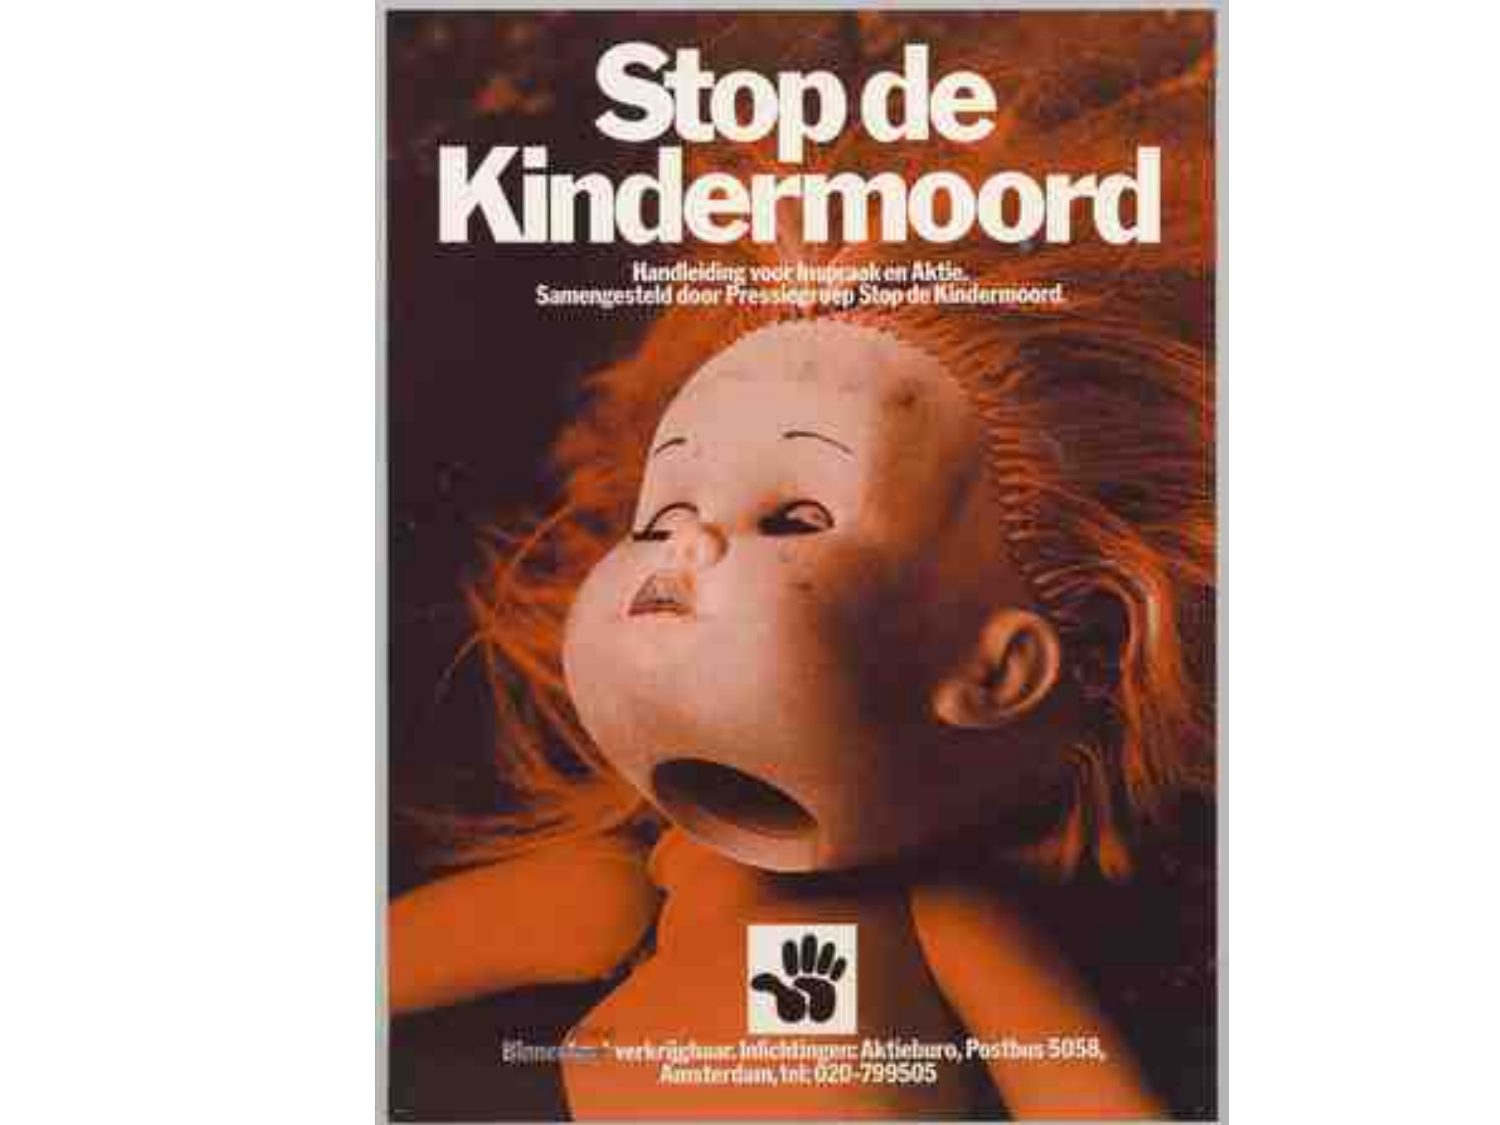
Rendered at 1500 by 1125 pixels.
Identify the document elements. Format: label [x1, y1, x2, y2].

picture [374, 0, 1229, 1125]
